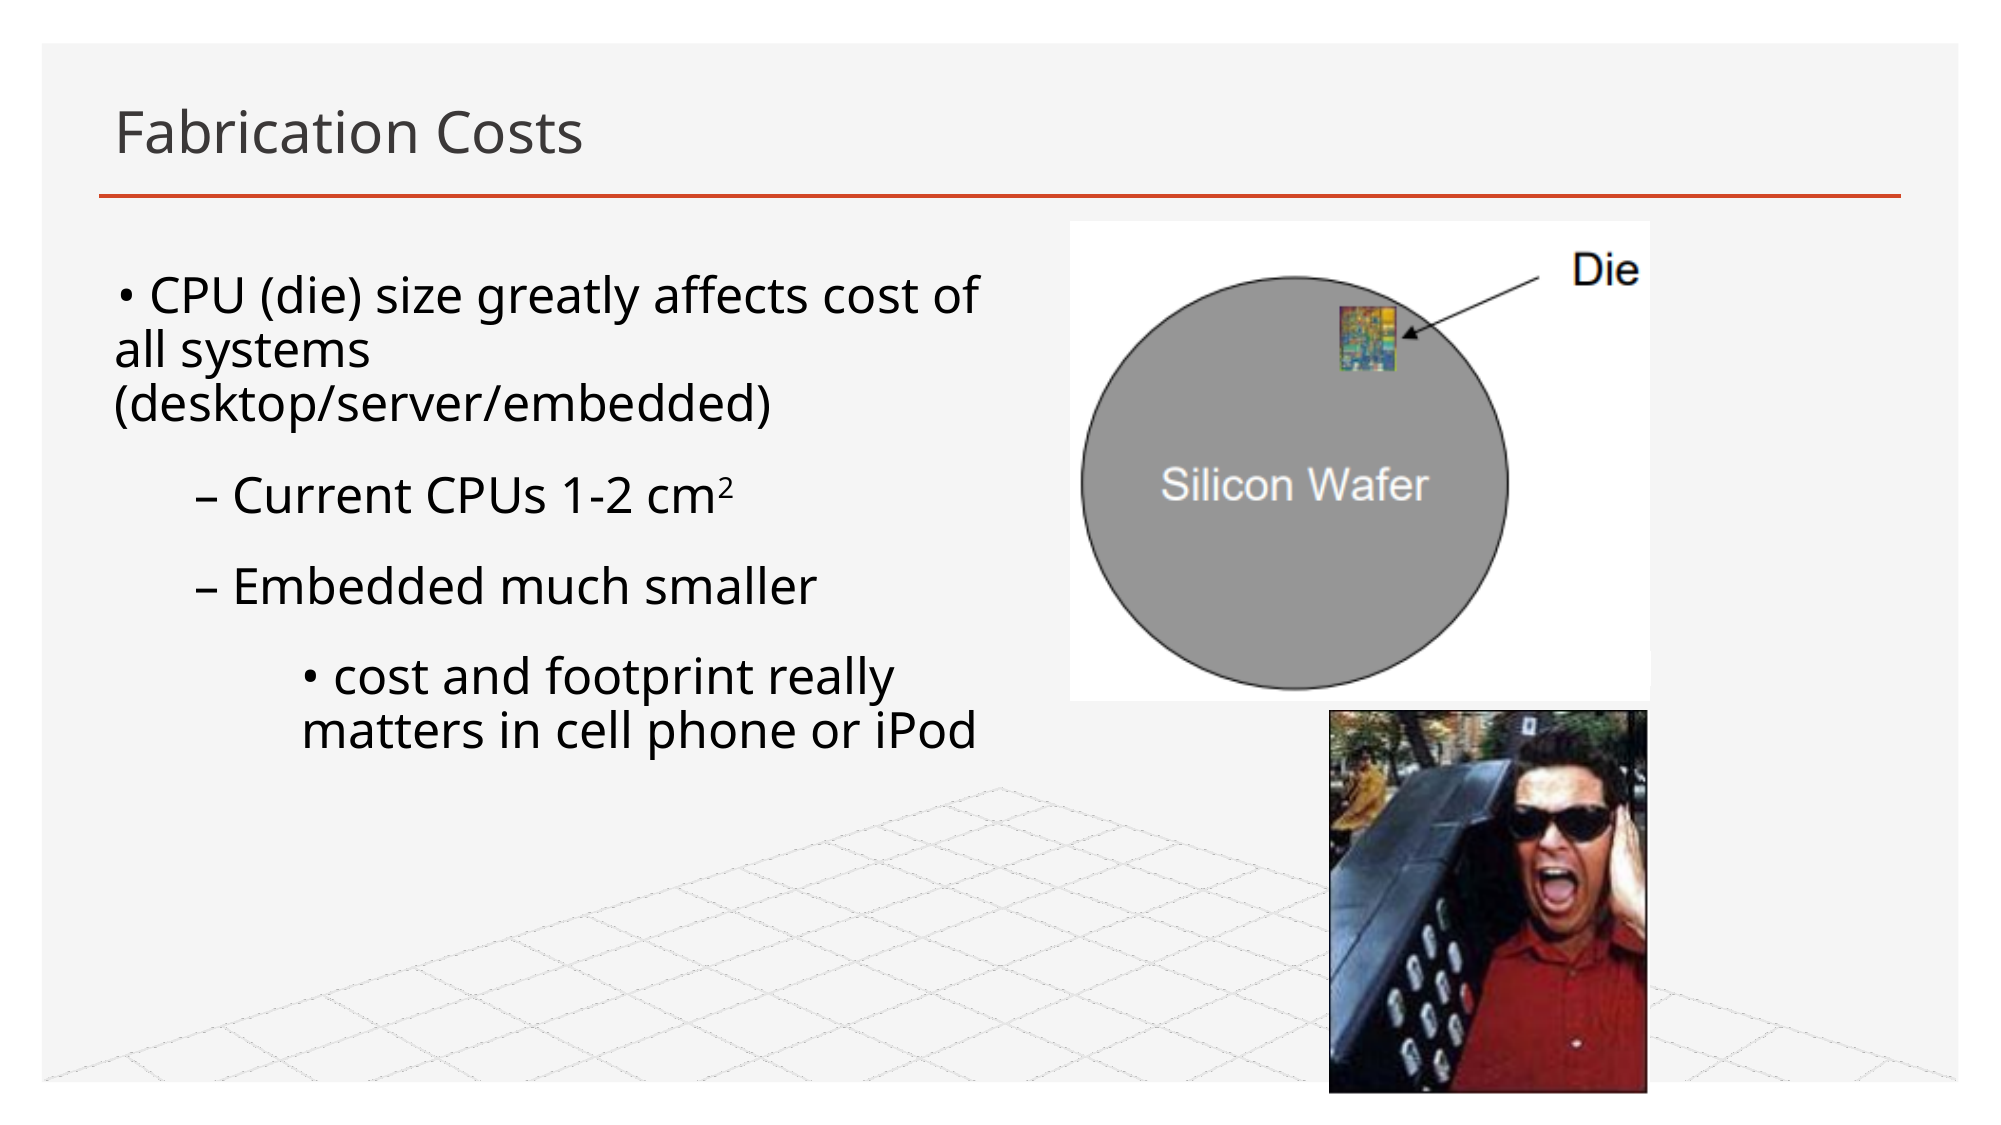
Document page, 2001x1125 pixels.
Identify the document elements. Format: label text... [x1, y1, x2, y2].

list • CPU (die) size greatly affects cost of all systems (desktop/server/embedded) – Current CPUs 1-2 cm2 – Embedded much smaller • cost and footprint really matters in cell phone or iPod [99, 263, 1016, 1014]
picture [1070, 221, 1650, 701]
picture [44, 710, 1956, 1096]
title Fabrication Costs [99, 73, 1901, 197]
